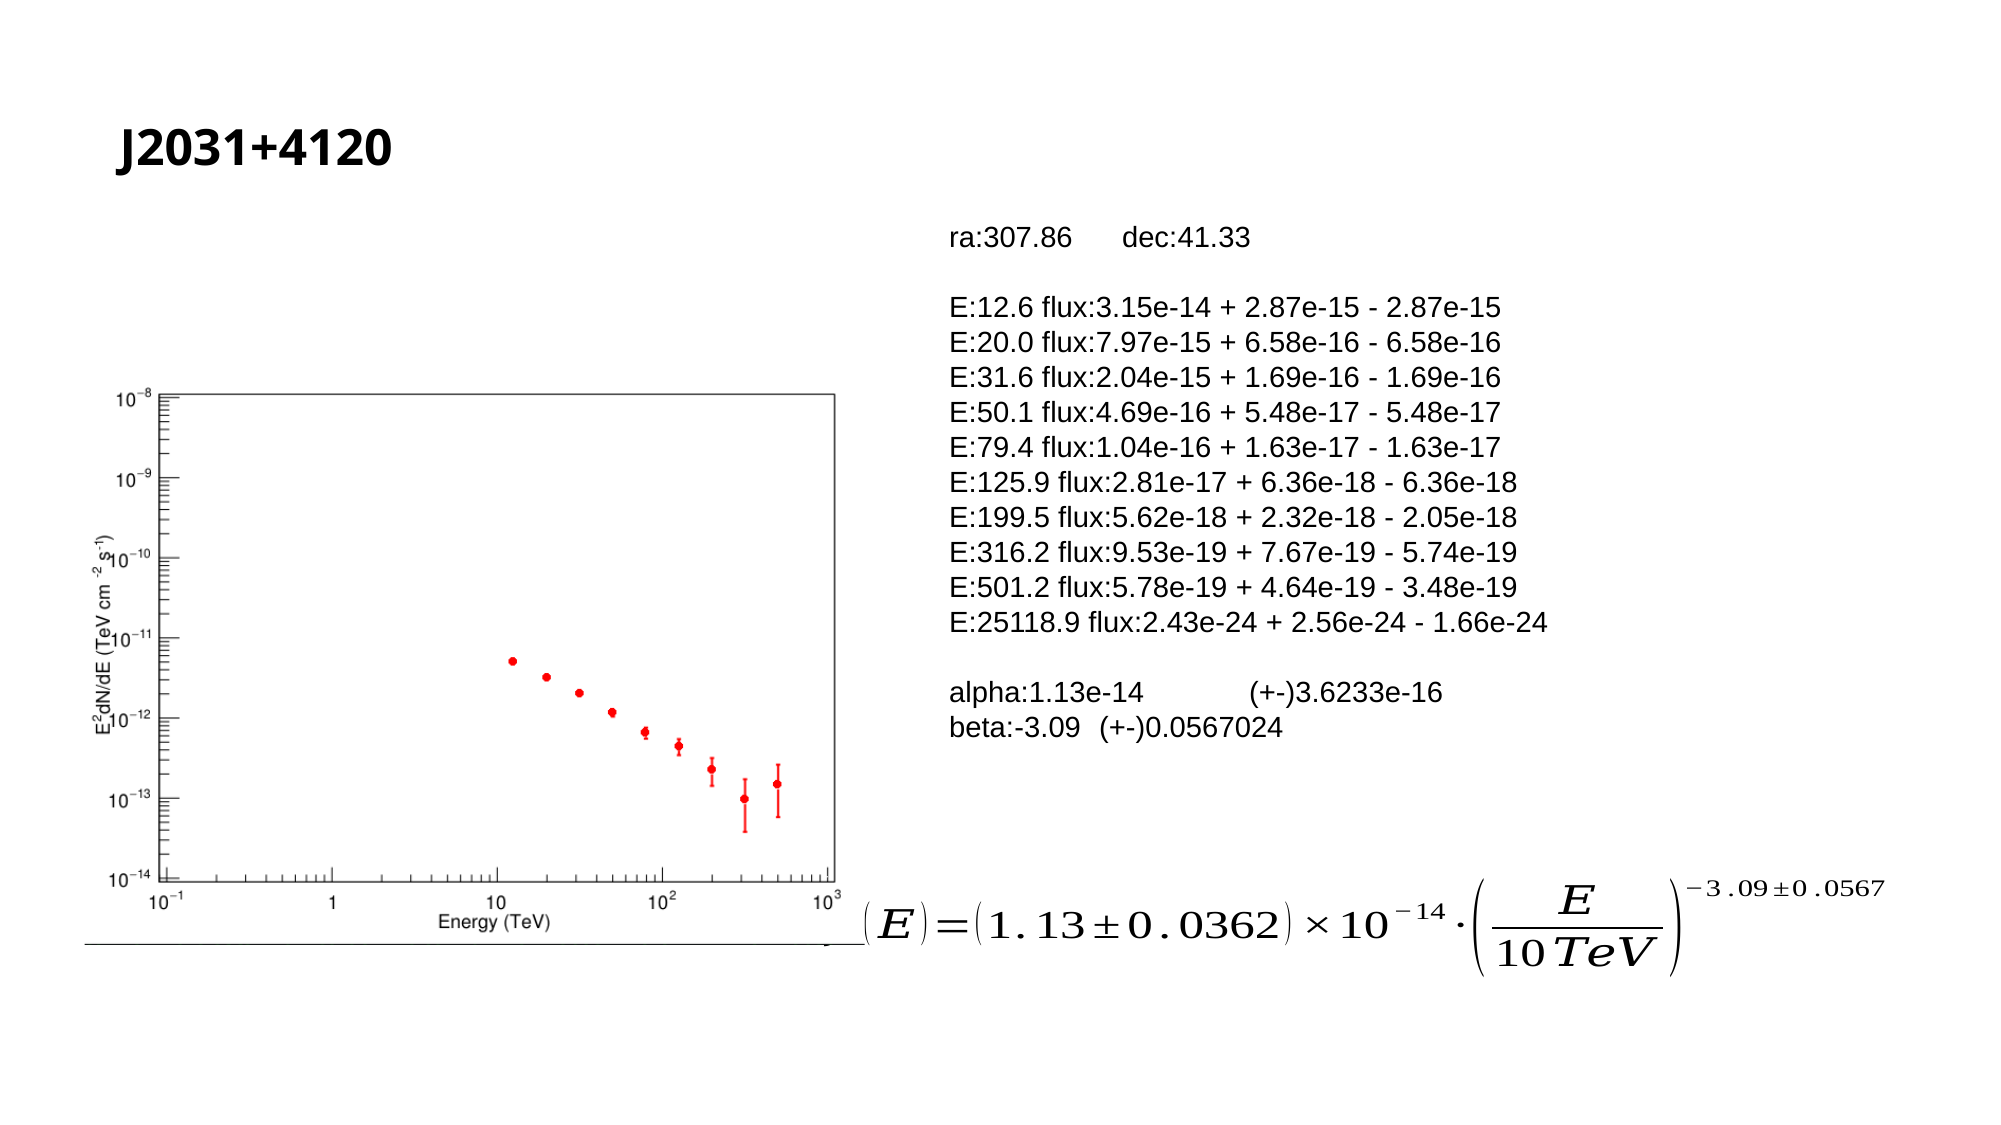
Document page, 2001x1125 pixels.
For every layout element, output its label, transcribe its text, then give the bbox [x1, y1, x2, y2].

text_box ra:307.86 dec:41.33 E:12.6 flux:3.15e-14 + 2.87e-15 - 2.87e-15 E:20.0 flux:7.97e-15 + 6.58e-16 - 6.58e-16 E:31.6 flux:2.04e-15 + 1.69e-16 - 1.69e-16 E:50.1 flux:4.69e-16 + 5.48e-17 - 5.48e-17 E:79.4 flux:1.04e-16 + 1.63e-17 - 1.63e-17 E:125.9 flux:2.81e-17 + 6.36e-18 - 6.36e-18 E:199.5 flux:5.62e-18 + 2.32e-18 - 2.05e-18 E:316.2 flux:9.53e-19 + 7.67e-19 - 5.74e-19 E:501.2 flux:5.78e-19 + 4.64e-19 - 3.48e-19 E:25118.9 flux:2.43e-24 + 2.56e-24 - 1.66e-24 alpha:1.13e-14 (+-)3.6233e-16 beta:-3.09 (+-)0.0567024 [934, 211, 1864, 751]
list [84, 347, 865, 945]
title J2031+4120 [104, 40, 1830, 259]
